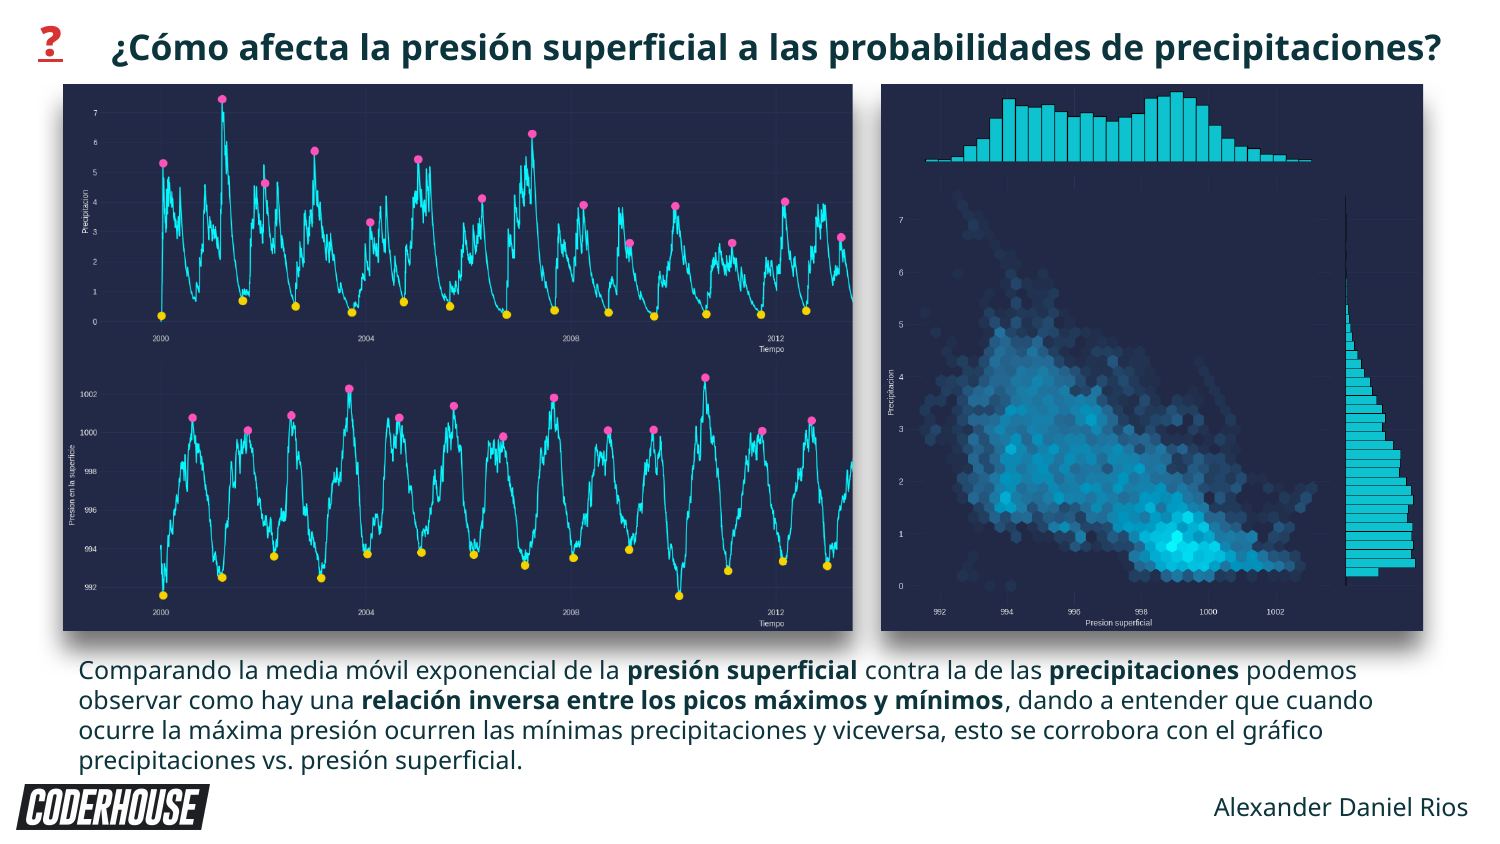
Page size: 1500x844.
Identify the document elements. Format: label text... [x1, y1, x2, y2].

text_box ¿Cómo afecta la presión superficial a las probabilidades de precipitaciones? [96, 3, 1500, 83]
text_box ❓️ [5, 0, 96, 81]
text_box Comparando la media móvil exponencial de la presión superficial contra la de las precipitaciones podemos observar como hay una relación inversa entre los picos máximos y mínimos, dando a entender que cuando ocurre la máxima presión ocurren las mínimas precipitaciones y viceversa, esto se corrobora con el gráfico precipitaciones vs. presión superficial. [63, 639, 1424, 790]
picture [62, 84, 853, 631]
picture [880, 84, 1424, 631]
picture [15, 784, 211, 830]
text_box Alexander Daniel Rios [1195, 776, 1488, 837]
